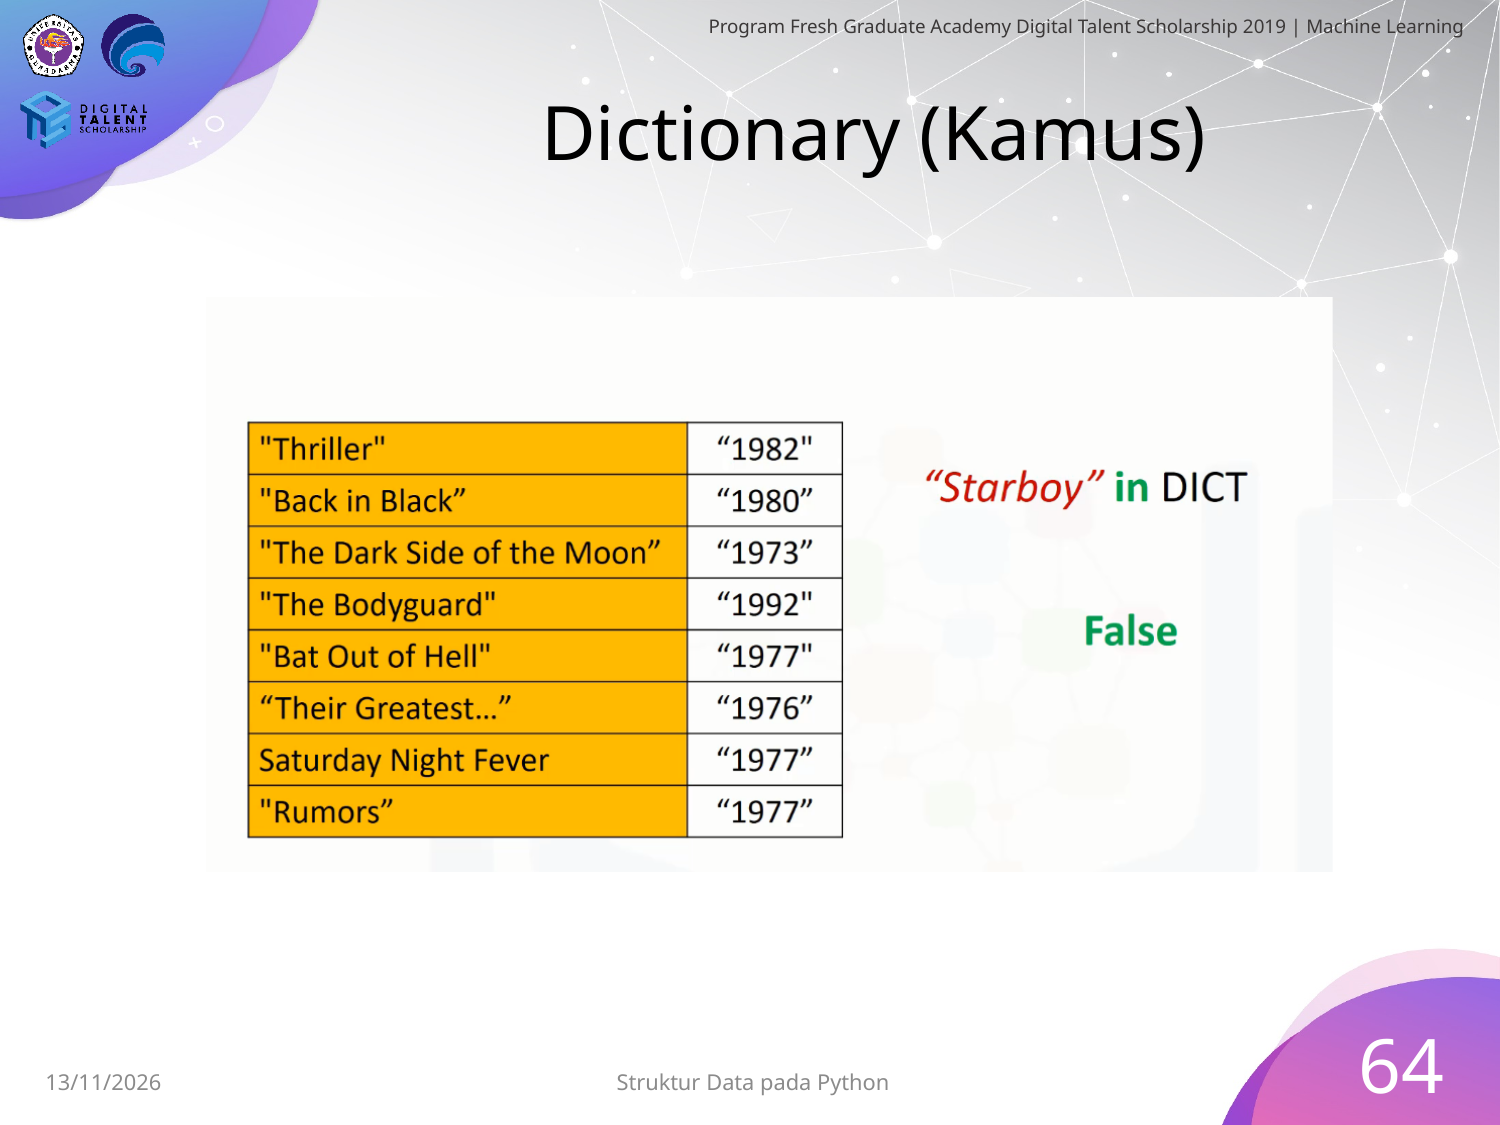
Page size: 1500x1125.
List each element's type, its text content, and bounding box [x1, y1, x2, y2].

picture [0, 0, 1500, 1125]
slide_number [30, 1053, 272, 1114]
title Dictionary (Kamus) [271, 66, 1477, 207]
slide_number 64 [1327, 1025, 1477, 1115]
footer Struktur Data pada Python [386, 1053, 1121, 1114]
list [202, 293, 1333, 872]
